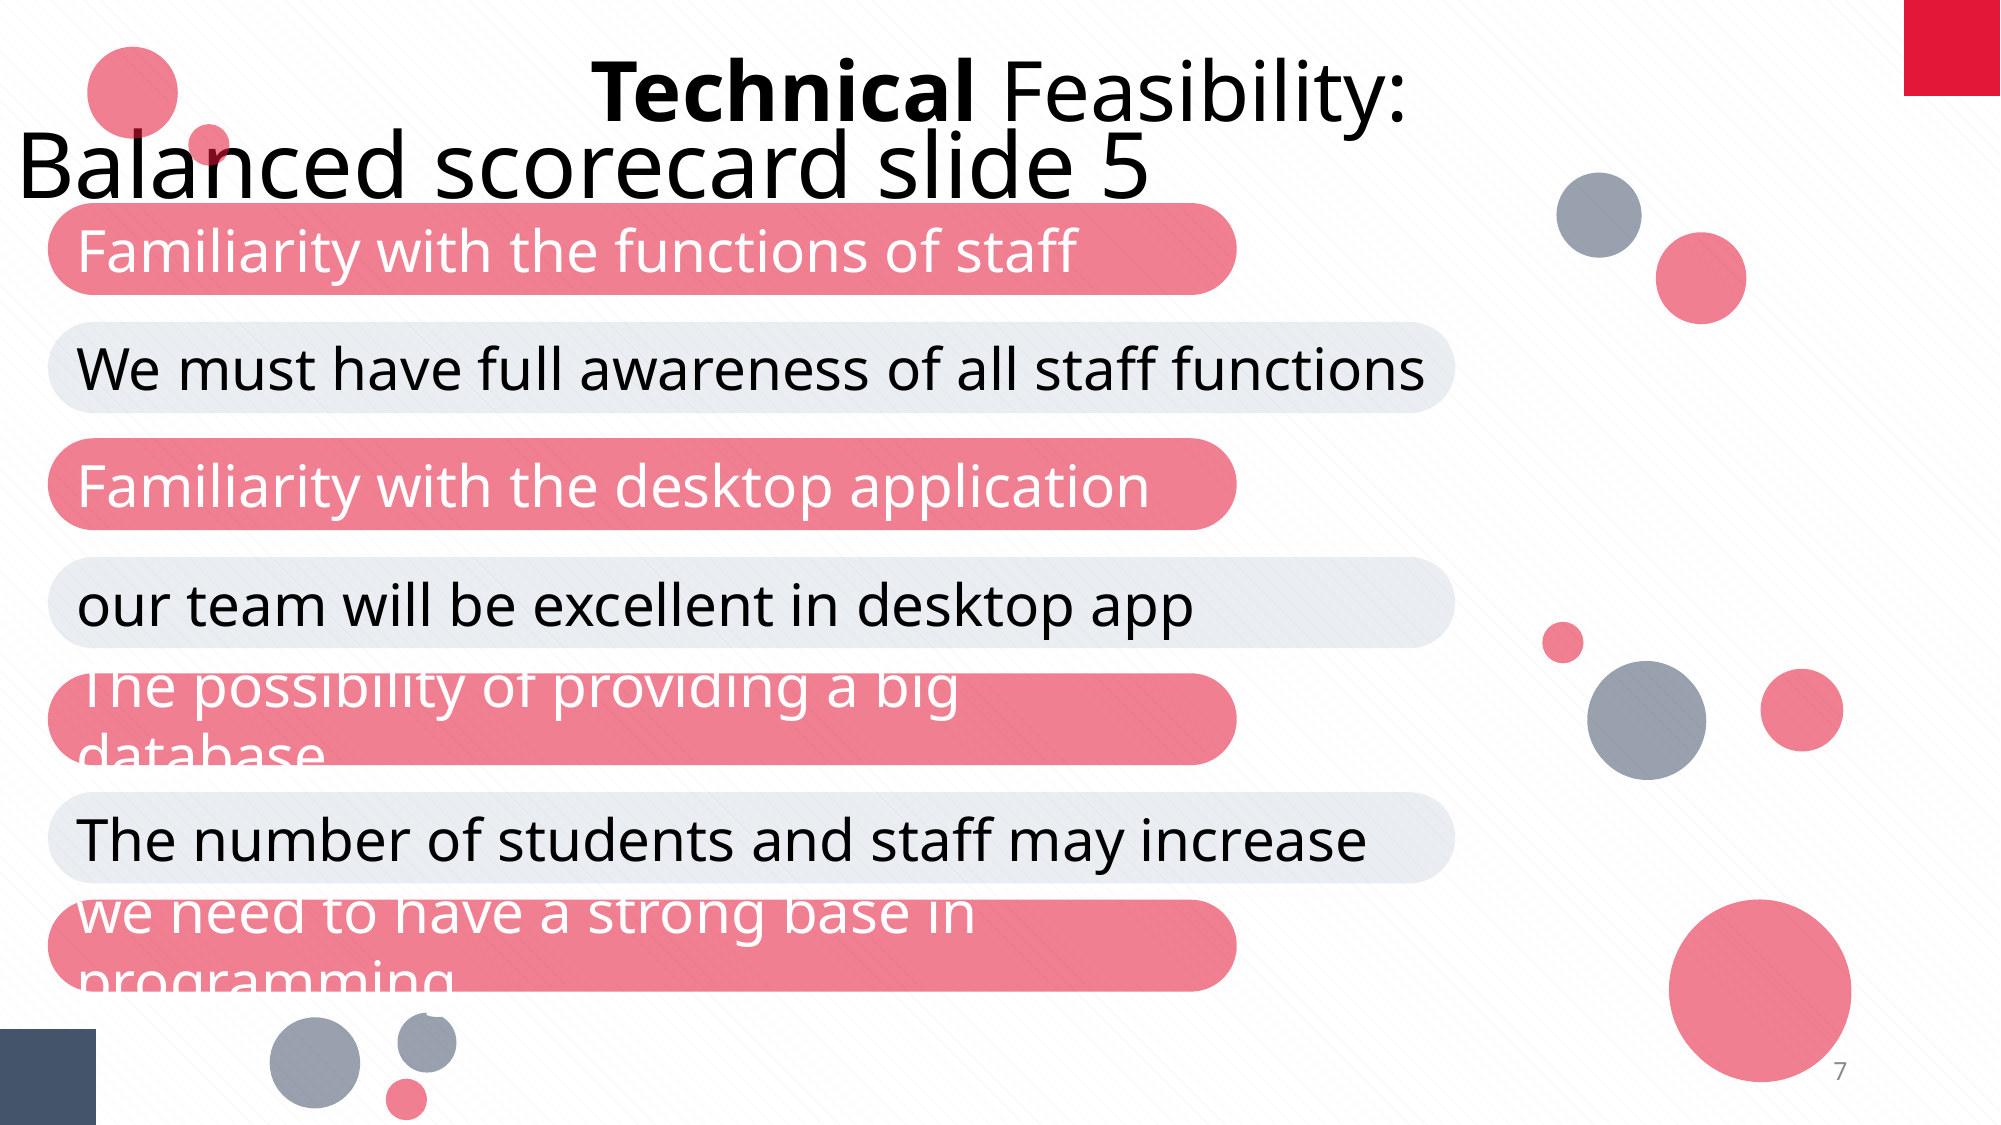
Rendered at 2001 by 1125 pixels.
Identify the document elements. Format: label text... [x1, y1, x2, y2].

text_box [1903, 0, 2000, 97]
text_box [268, 1016, 362, 1110]
text_box [396, 1011, 458, 1074]
text_box Familiarity with the functions of staff [46, 202, 1238, 297]
text_box [1541, 620, 1585, 665]
text_box Familiarity with the desktop application [46, 437, 1238, 532]
text_box [384, 1077, 429, 1122]
text_box Technical Feasibility: [240, 38, 1760, 139]
text_box The possibility of providing a big database [46, 672, 1238, 767]
text_box We must have full awareness of all staff functions [46, 320, 1457, 415]
text_box we need to have a strong base in programming. [46, 898, 1238, 993]
text_box our team will be excellent in desktop app [46, 556, 1457, 650]
text_box [1586, 659, 1708, 782]
text_box The number of students and staff may increase [46, 791, 1457, 885]
text_box [86, 45, 179, 140]
text_box [187, 123, 231, 167]
text_box [0, 1028, 97, 1125]
text_box [1759, 667, 1845, 753]
slide_number 7 [1412, 1042, 1863, 1103]
title Balanced scorecard slide 5 [0, 59, 1725, 278]
text_box [1654, 231, 1748, 326]
text_box [1667, 898, 1853, 1084]
text_box [1555, 171, 1643, 259]
